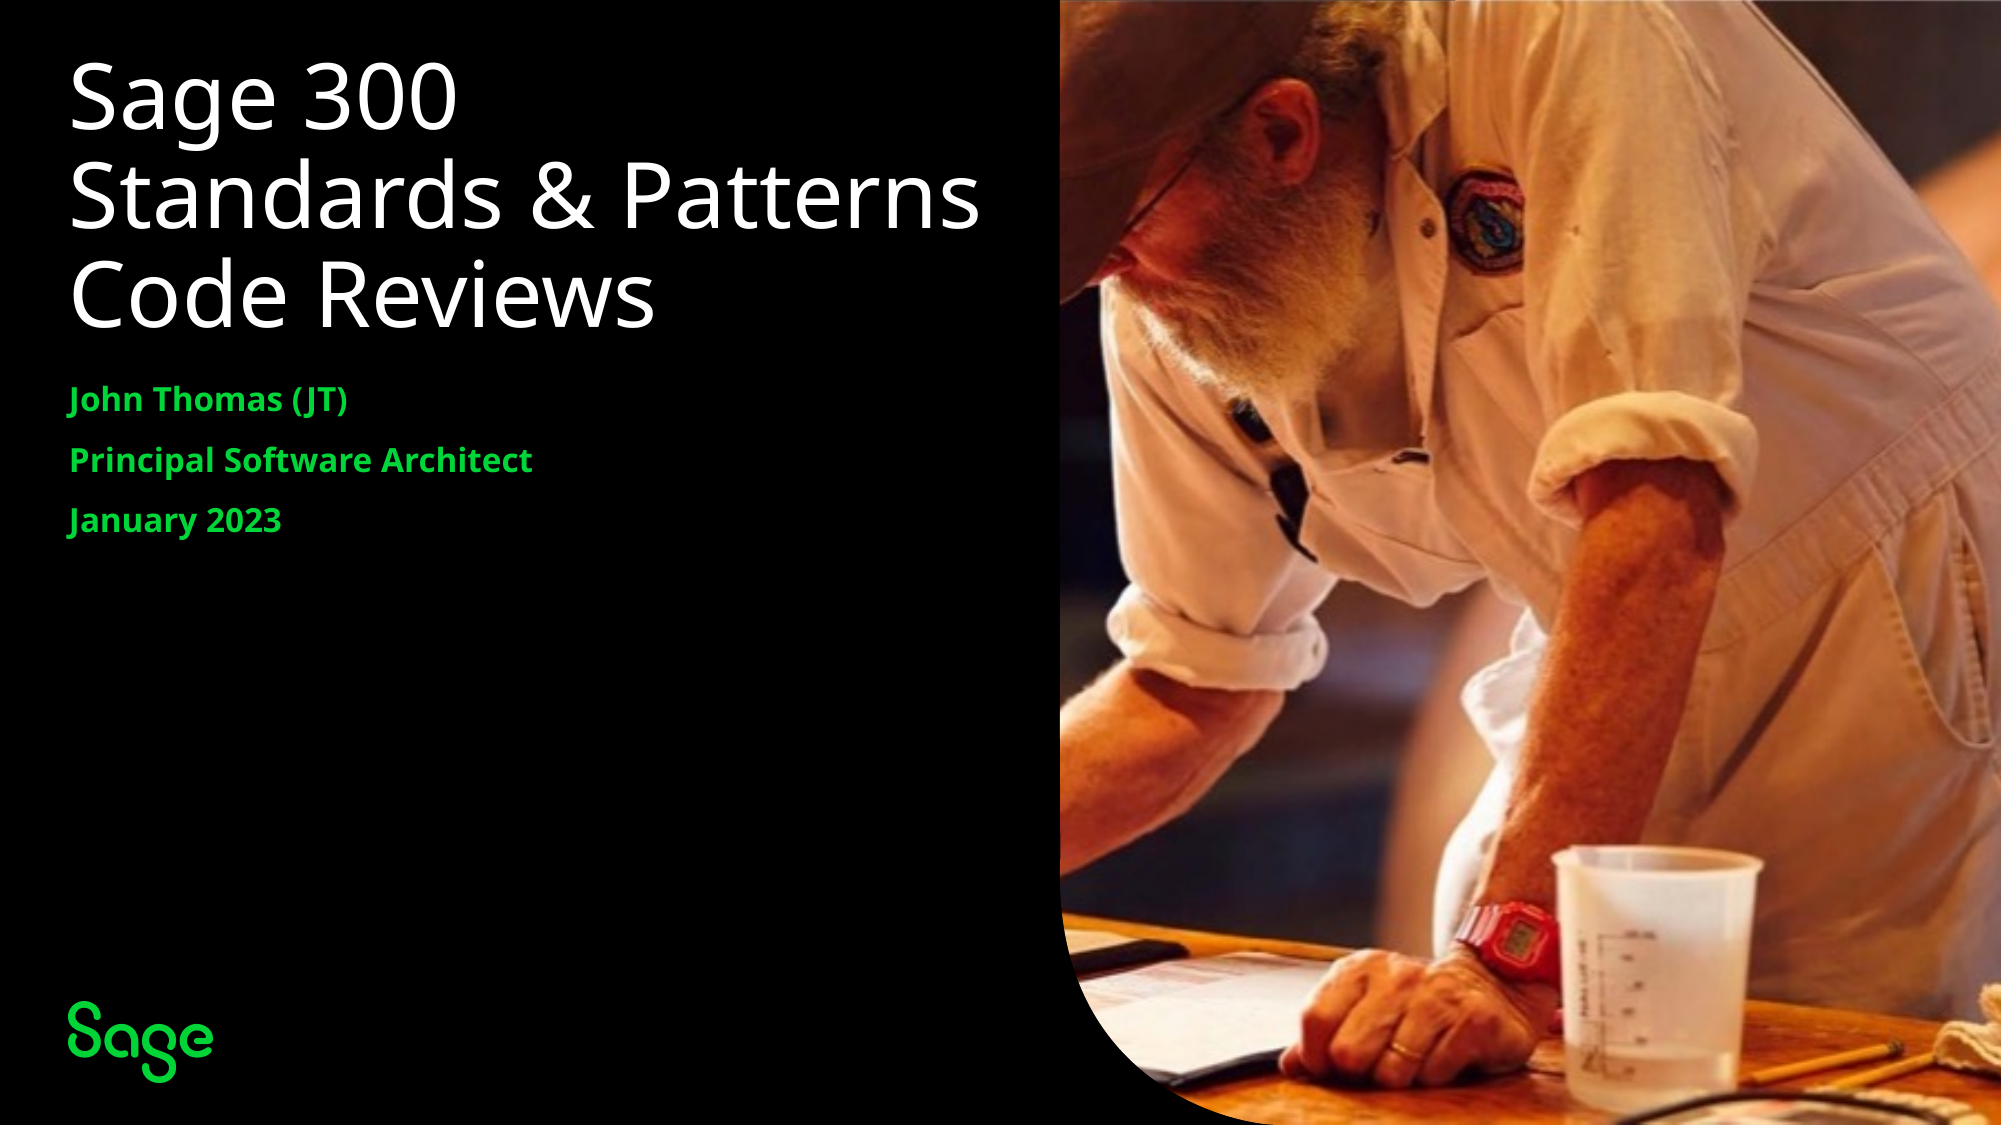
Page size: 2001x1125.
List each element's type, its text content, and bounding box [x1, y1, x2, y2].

subtitle John Thomas (JT) Principal Software Architect January 2023 [68, 370, 696, 575]
title Sage 300 Standards & Patterns Code Reviews [68, 50, 1059, 341]
picture [1059, 0, 2001, 1125]
picture [68, 1001, 213, 1083]
